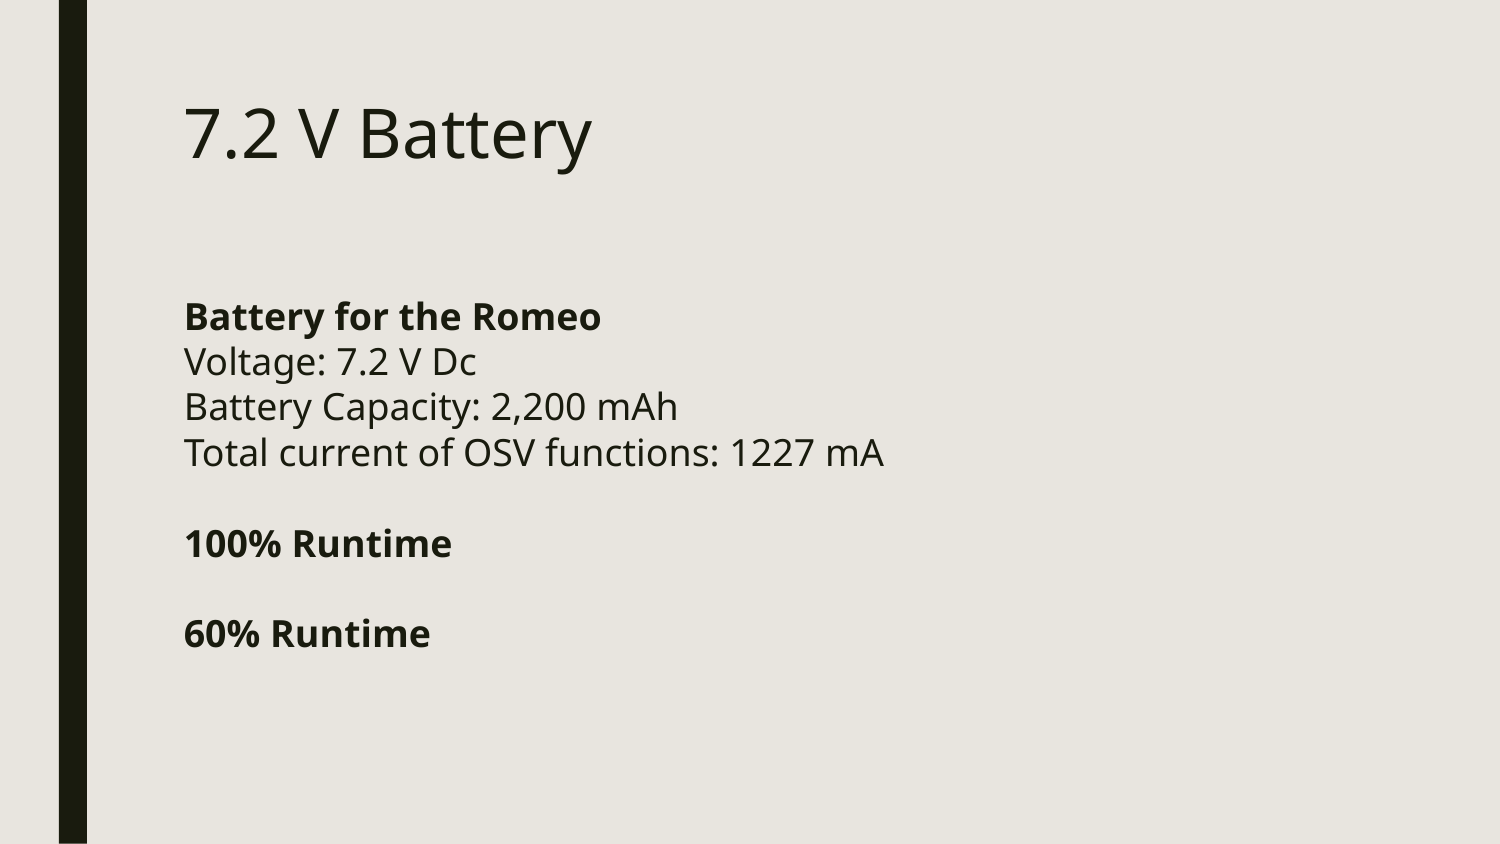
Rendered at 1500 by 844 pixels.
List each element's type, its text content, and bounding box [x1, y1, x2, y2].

title 7.2 V Battery [168, 84, 1351, 268]
